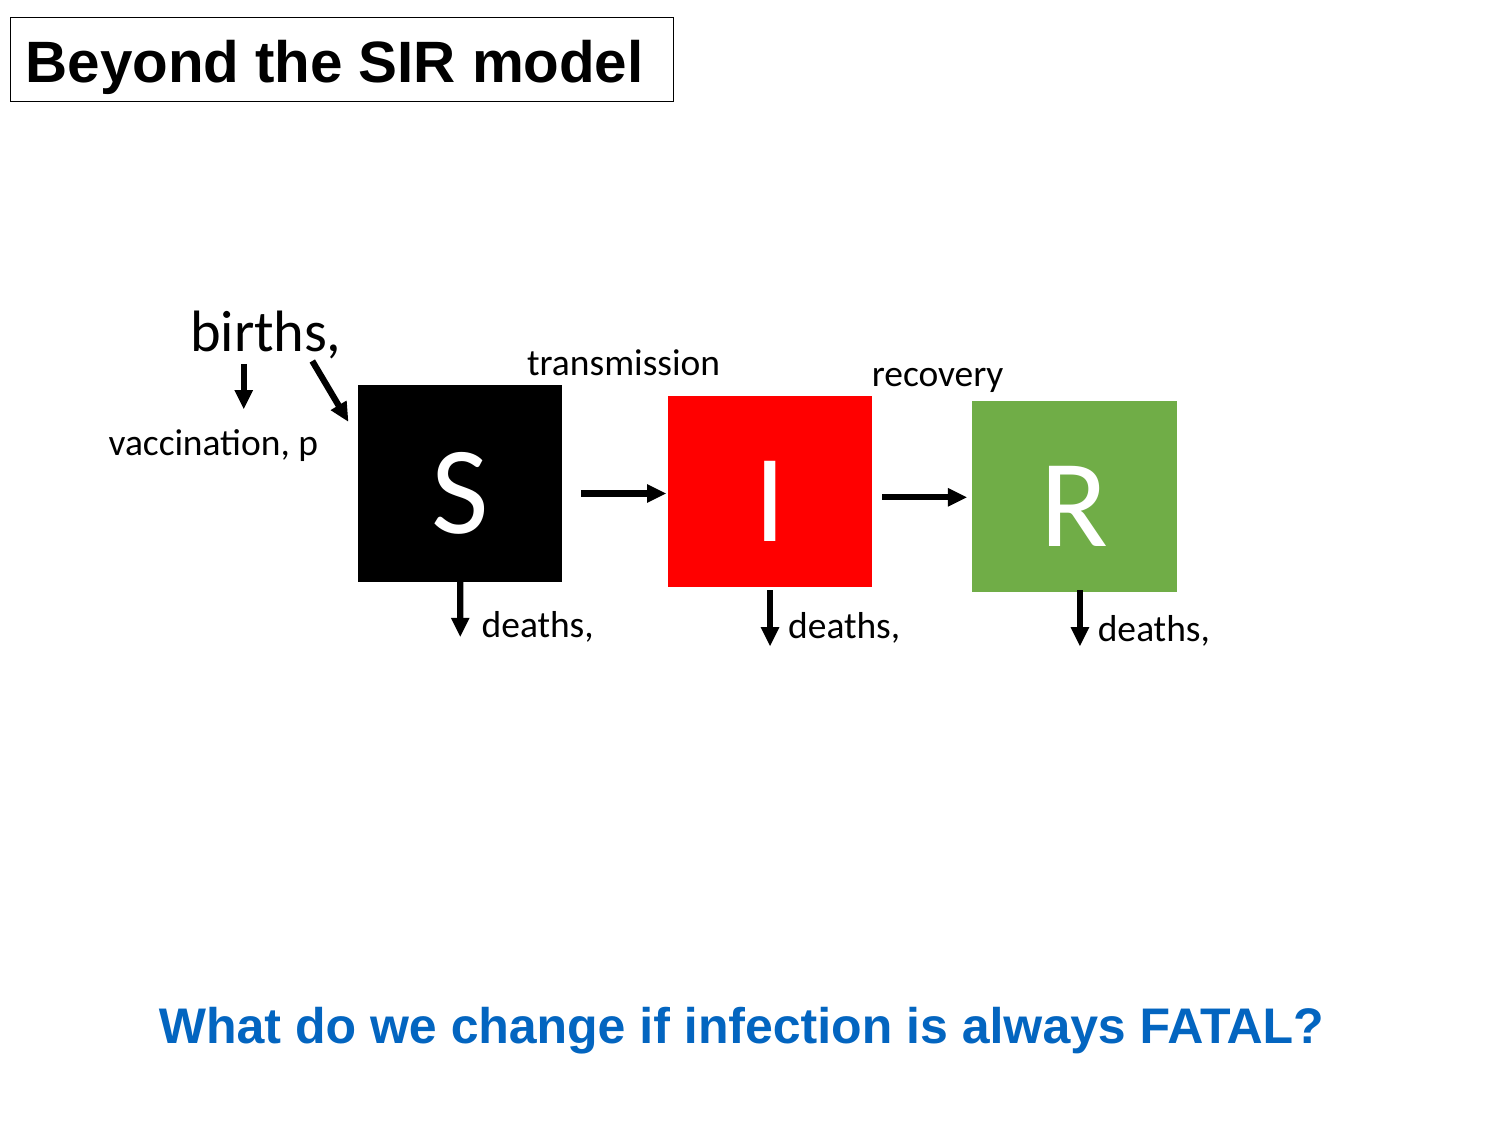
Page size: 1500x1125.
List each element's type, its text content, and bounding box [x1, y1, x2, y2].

text_box transmission [512, 330, 757, 391]
text_box recovery [857, 341, 1060, 402]
text_box Beyond the SIR model [10, 17, 674, 102]
text_box I [668, 396, 872, 587]
text_box S [358, 385, 562, 582]
text_box R [972, 401, 1177, 592]
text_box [312, 360, 349, 422]
text_box vaccination, p [93, 410, 358, 471]
text_box What do we change if infection is always FATAL? [42, 985, 1456, 1061]
